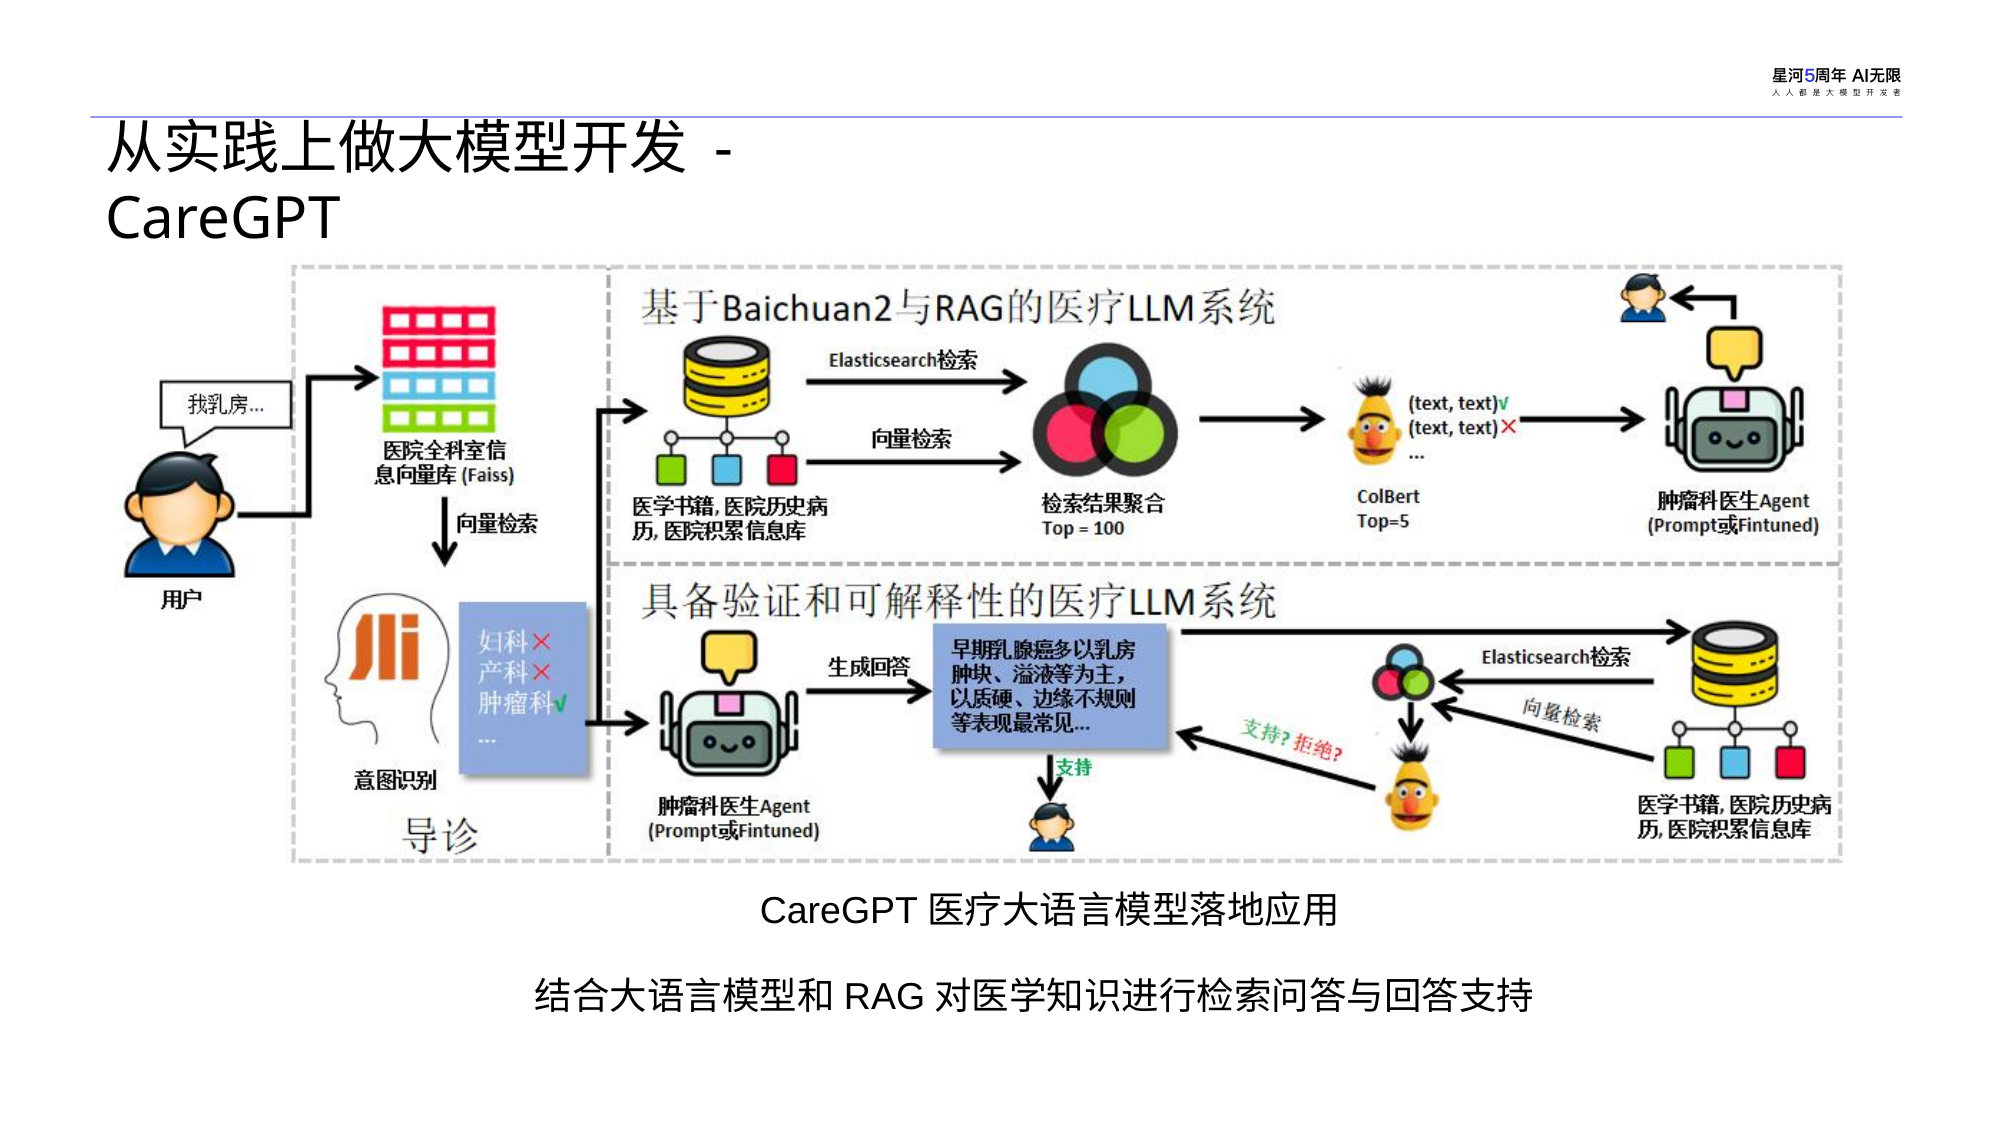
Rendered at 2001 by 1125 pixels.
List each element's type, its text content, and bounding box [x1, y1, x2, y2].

text_box 结合大语言模型和RAG对医学知识进行检索问答与回答支持 [527, 964, 1593, 1025]
picture [1772, 59, 1902, 102]
text_box CareGPT医疗大语言模型落地应用 [716, 879, 1384, 939]
picture [113, 255, 1865, 879]
list 从实践上做大模型开发 - CareGPT [90, 137, 996, 223]
